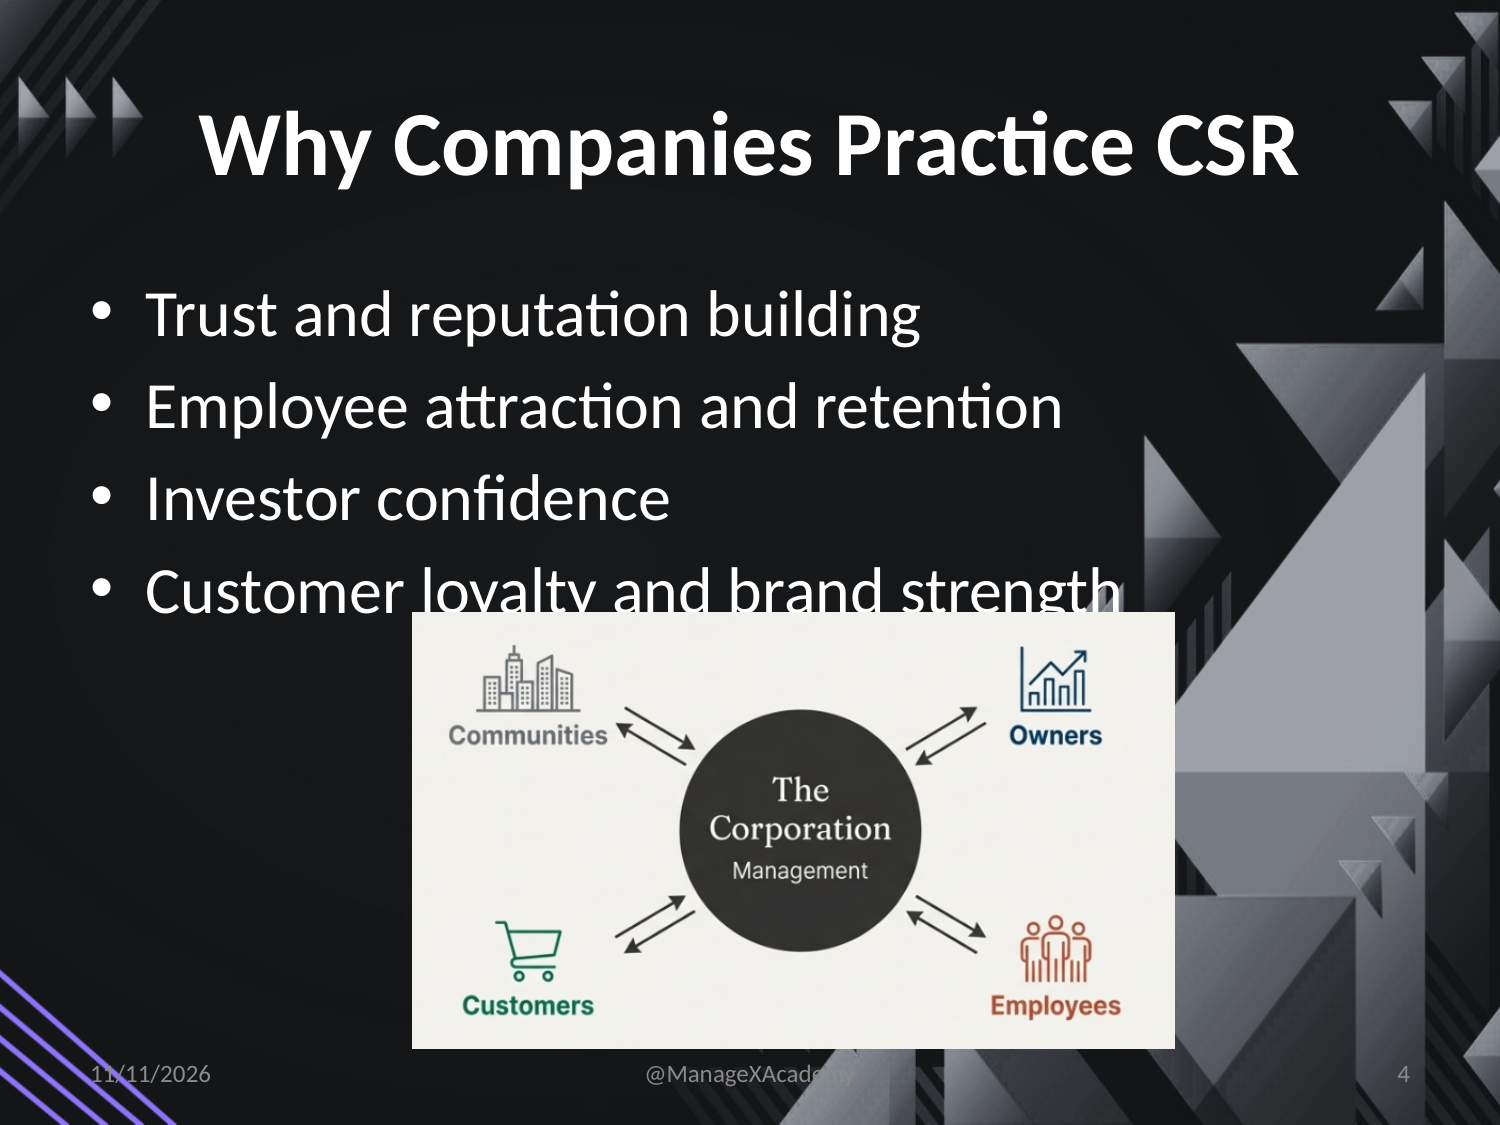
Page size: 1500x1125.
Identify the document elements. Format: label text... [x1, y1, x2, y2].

footer @ManageXAcademy [512, 1058, 988, 1103]
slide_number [75, 1042, 425, 1103]
title Why Companies Practice CSR [75, 45, 1425, 233]
picture [0, 0, 1500, 1125]
list Trust and reputation building Employee attraction and retention Investor confidence Customer loyalty and brand strength [75, 262, 1425, 638]
slide_number 4 [1074, 1042, 1425, 1103]
